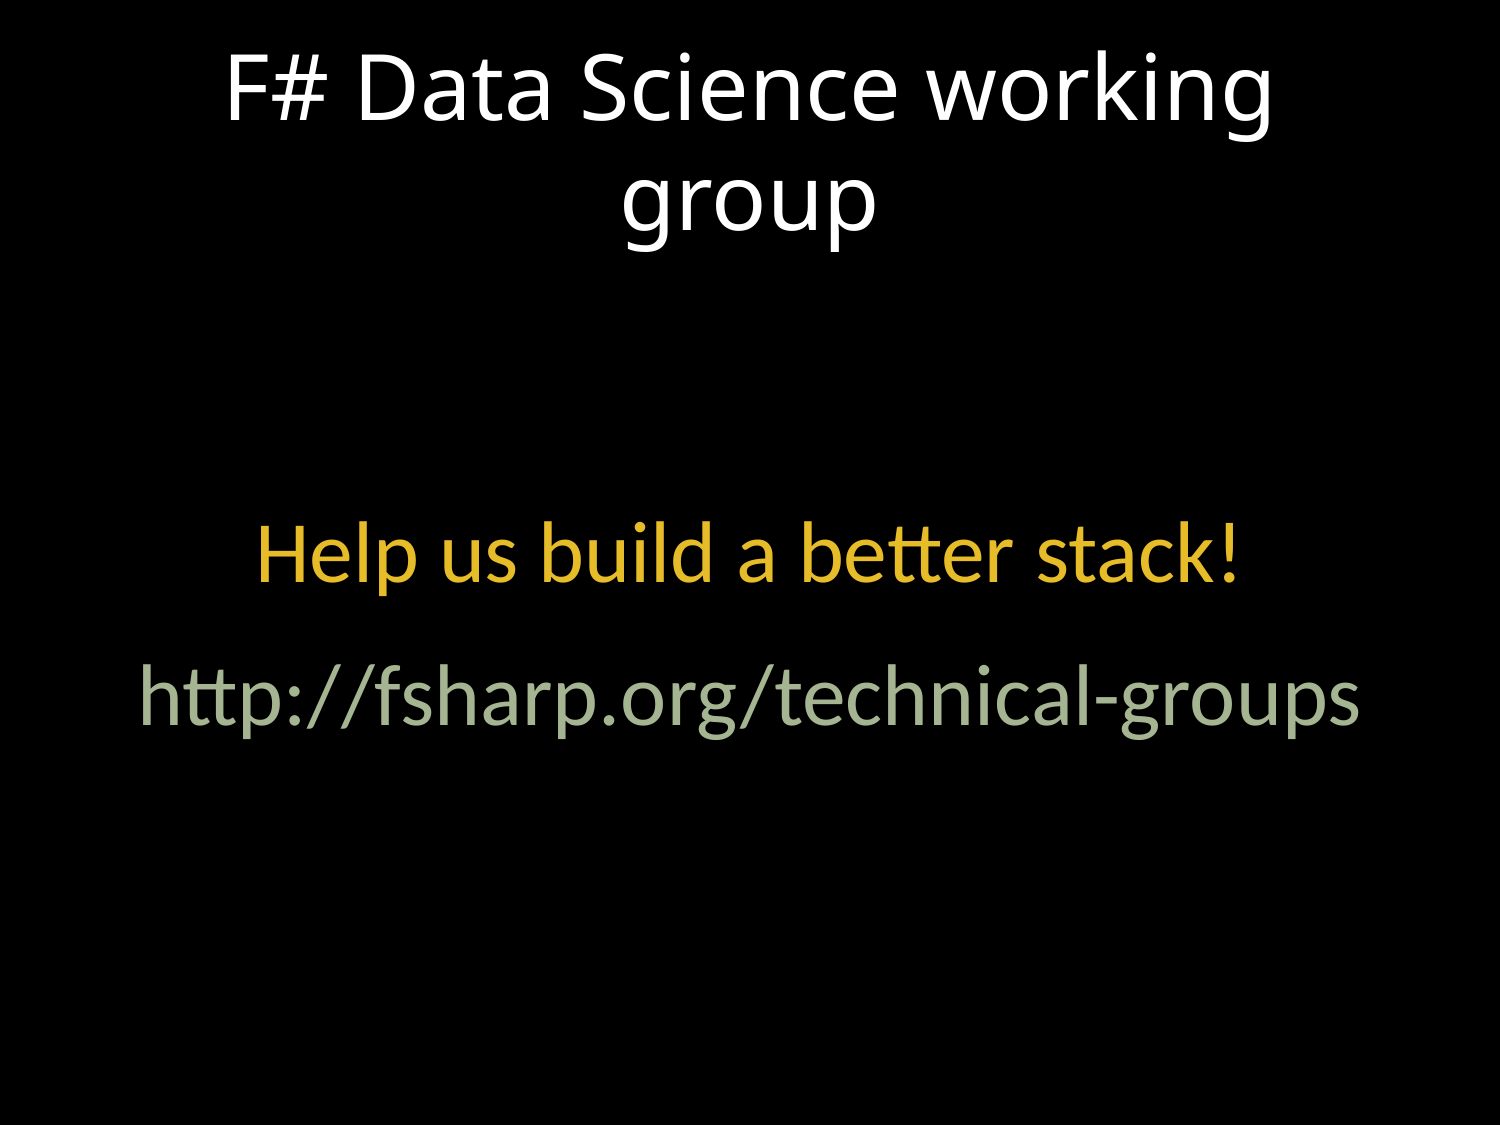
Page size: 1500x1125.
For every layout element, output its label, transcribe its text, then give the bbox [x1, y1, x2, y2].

list Help us build a better stack! http://fsharp.org/technical-groups [75, 345, 1425, 1025]
title F# Data Science working group [75, 45, 1425, 233]
